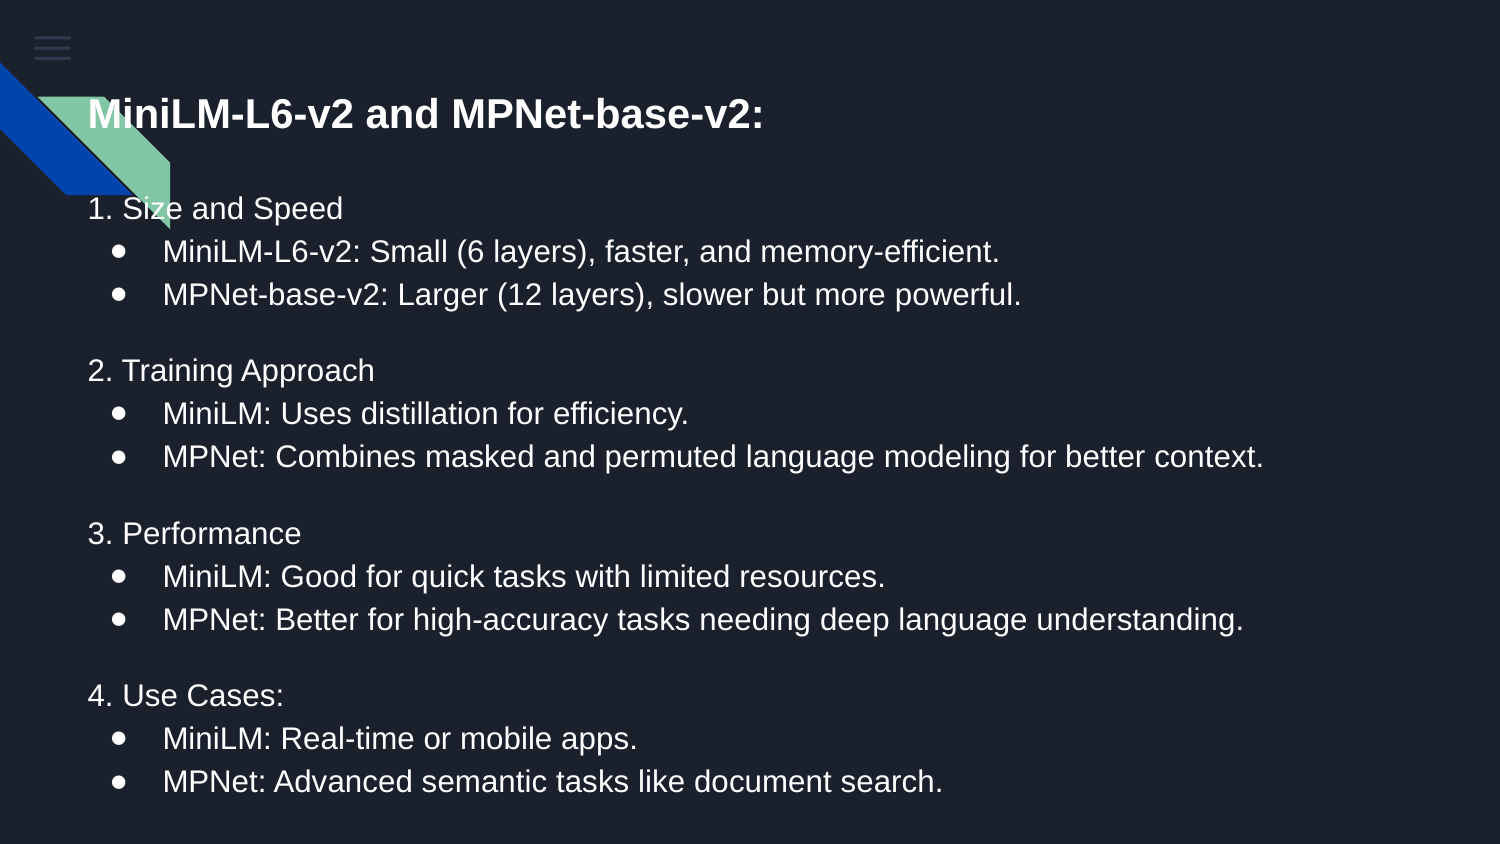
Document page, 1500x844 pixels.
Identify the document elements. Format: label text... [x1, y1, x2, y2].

title MiniLM-L6-v2 and MPNet-base-v2: [72, 64, 1368, 167]
list 1. Size and Speed MiniLM-L6-v2: Small (6 layers), faster, and memory-efficient. MPNet-base-v2: Larger (12 layers), slower but more powerful. 2. Training Approach MiniLM: Uses distillation for efficiency. MPNet: Combines masked and permuted language modeling for better context. 3. Performance MiniLM: Good for quick tasks with limited resources. MPNet: Better for high-accuracy tasks needing deep language understanding. 4. Use Cases: MiniLM: Real-time or mobile apps. MPNet: Advanced semantic tasks like document search. [72, 167, 1417, 827]
